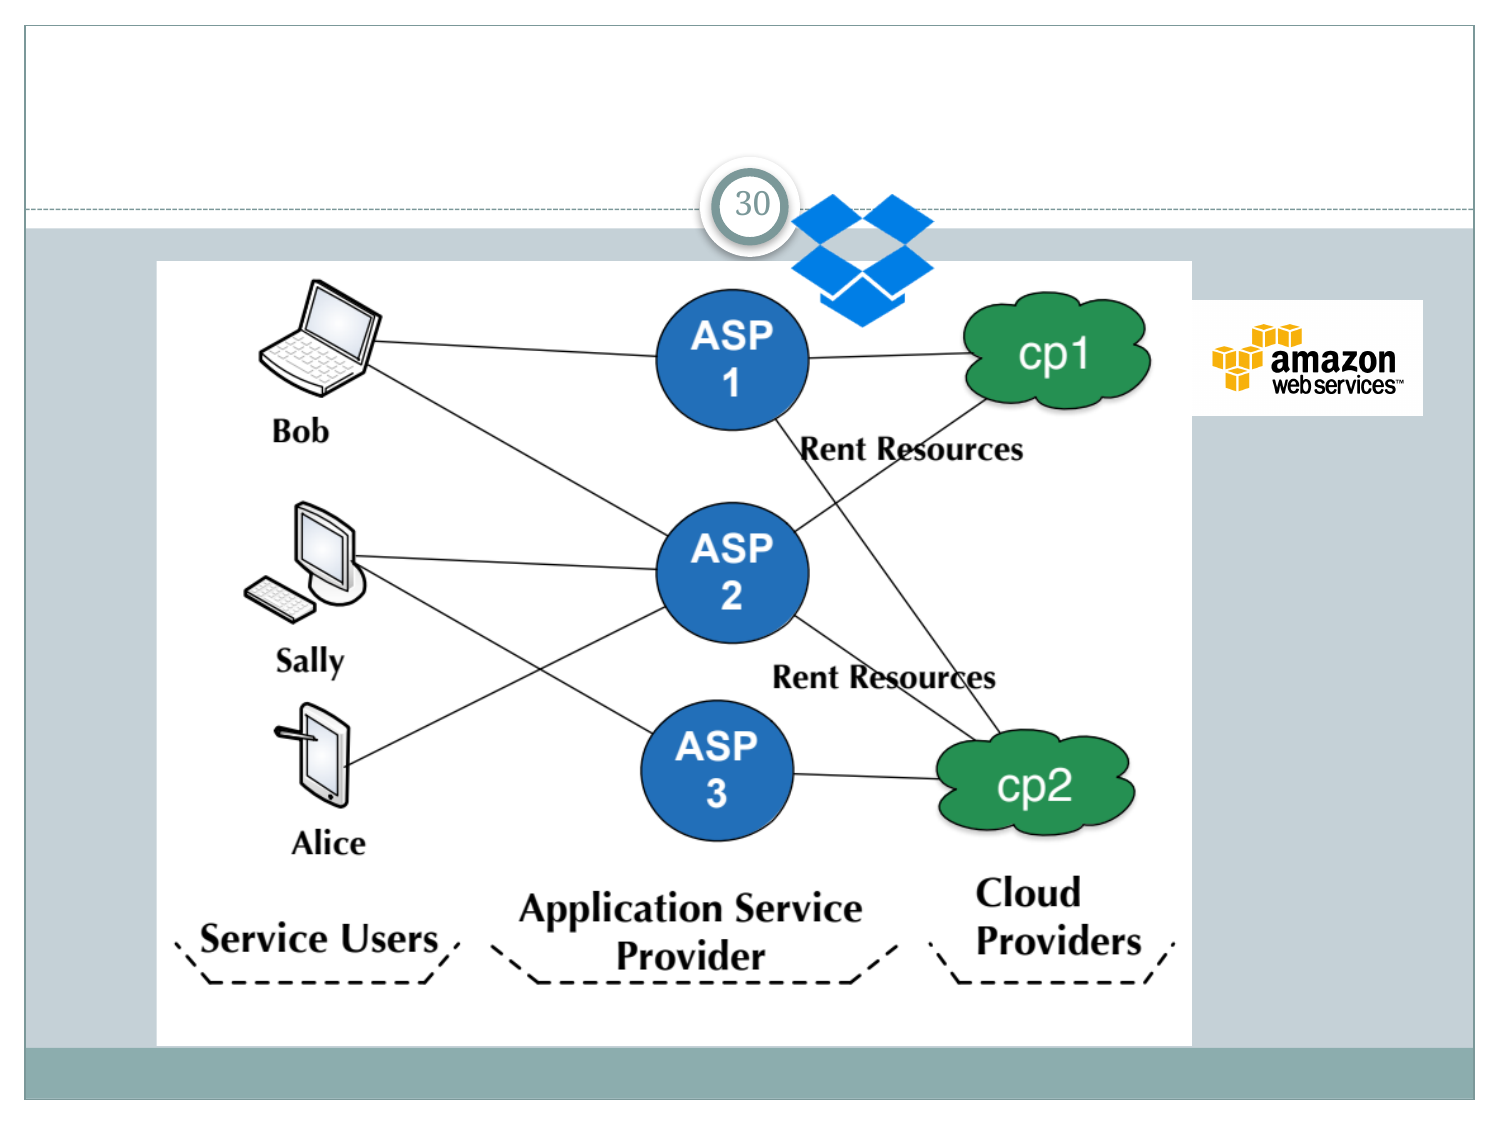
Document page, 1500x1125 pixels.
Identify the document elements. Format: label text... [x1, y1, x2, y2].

slide_number 30 [715, 168, 791, 241]
picture [156, 194, 1423, 1047]
